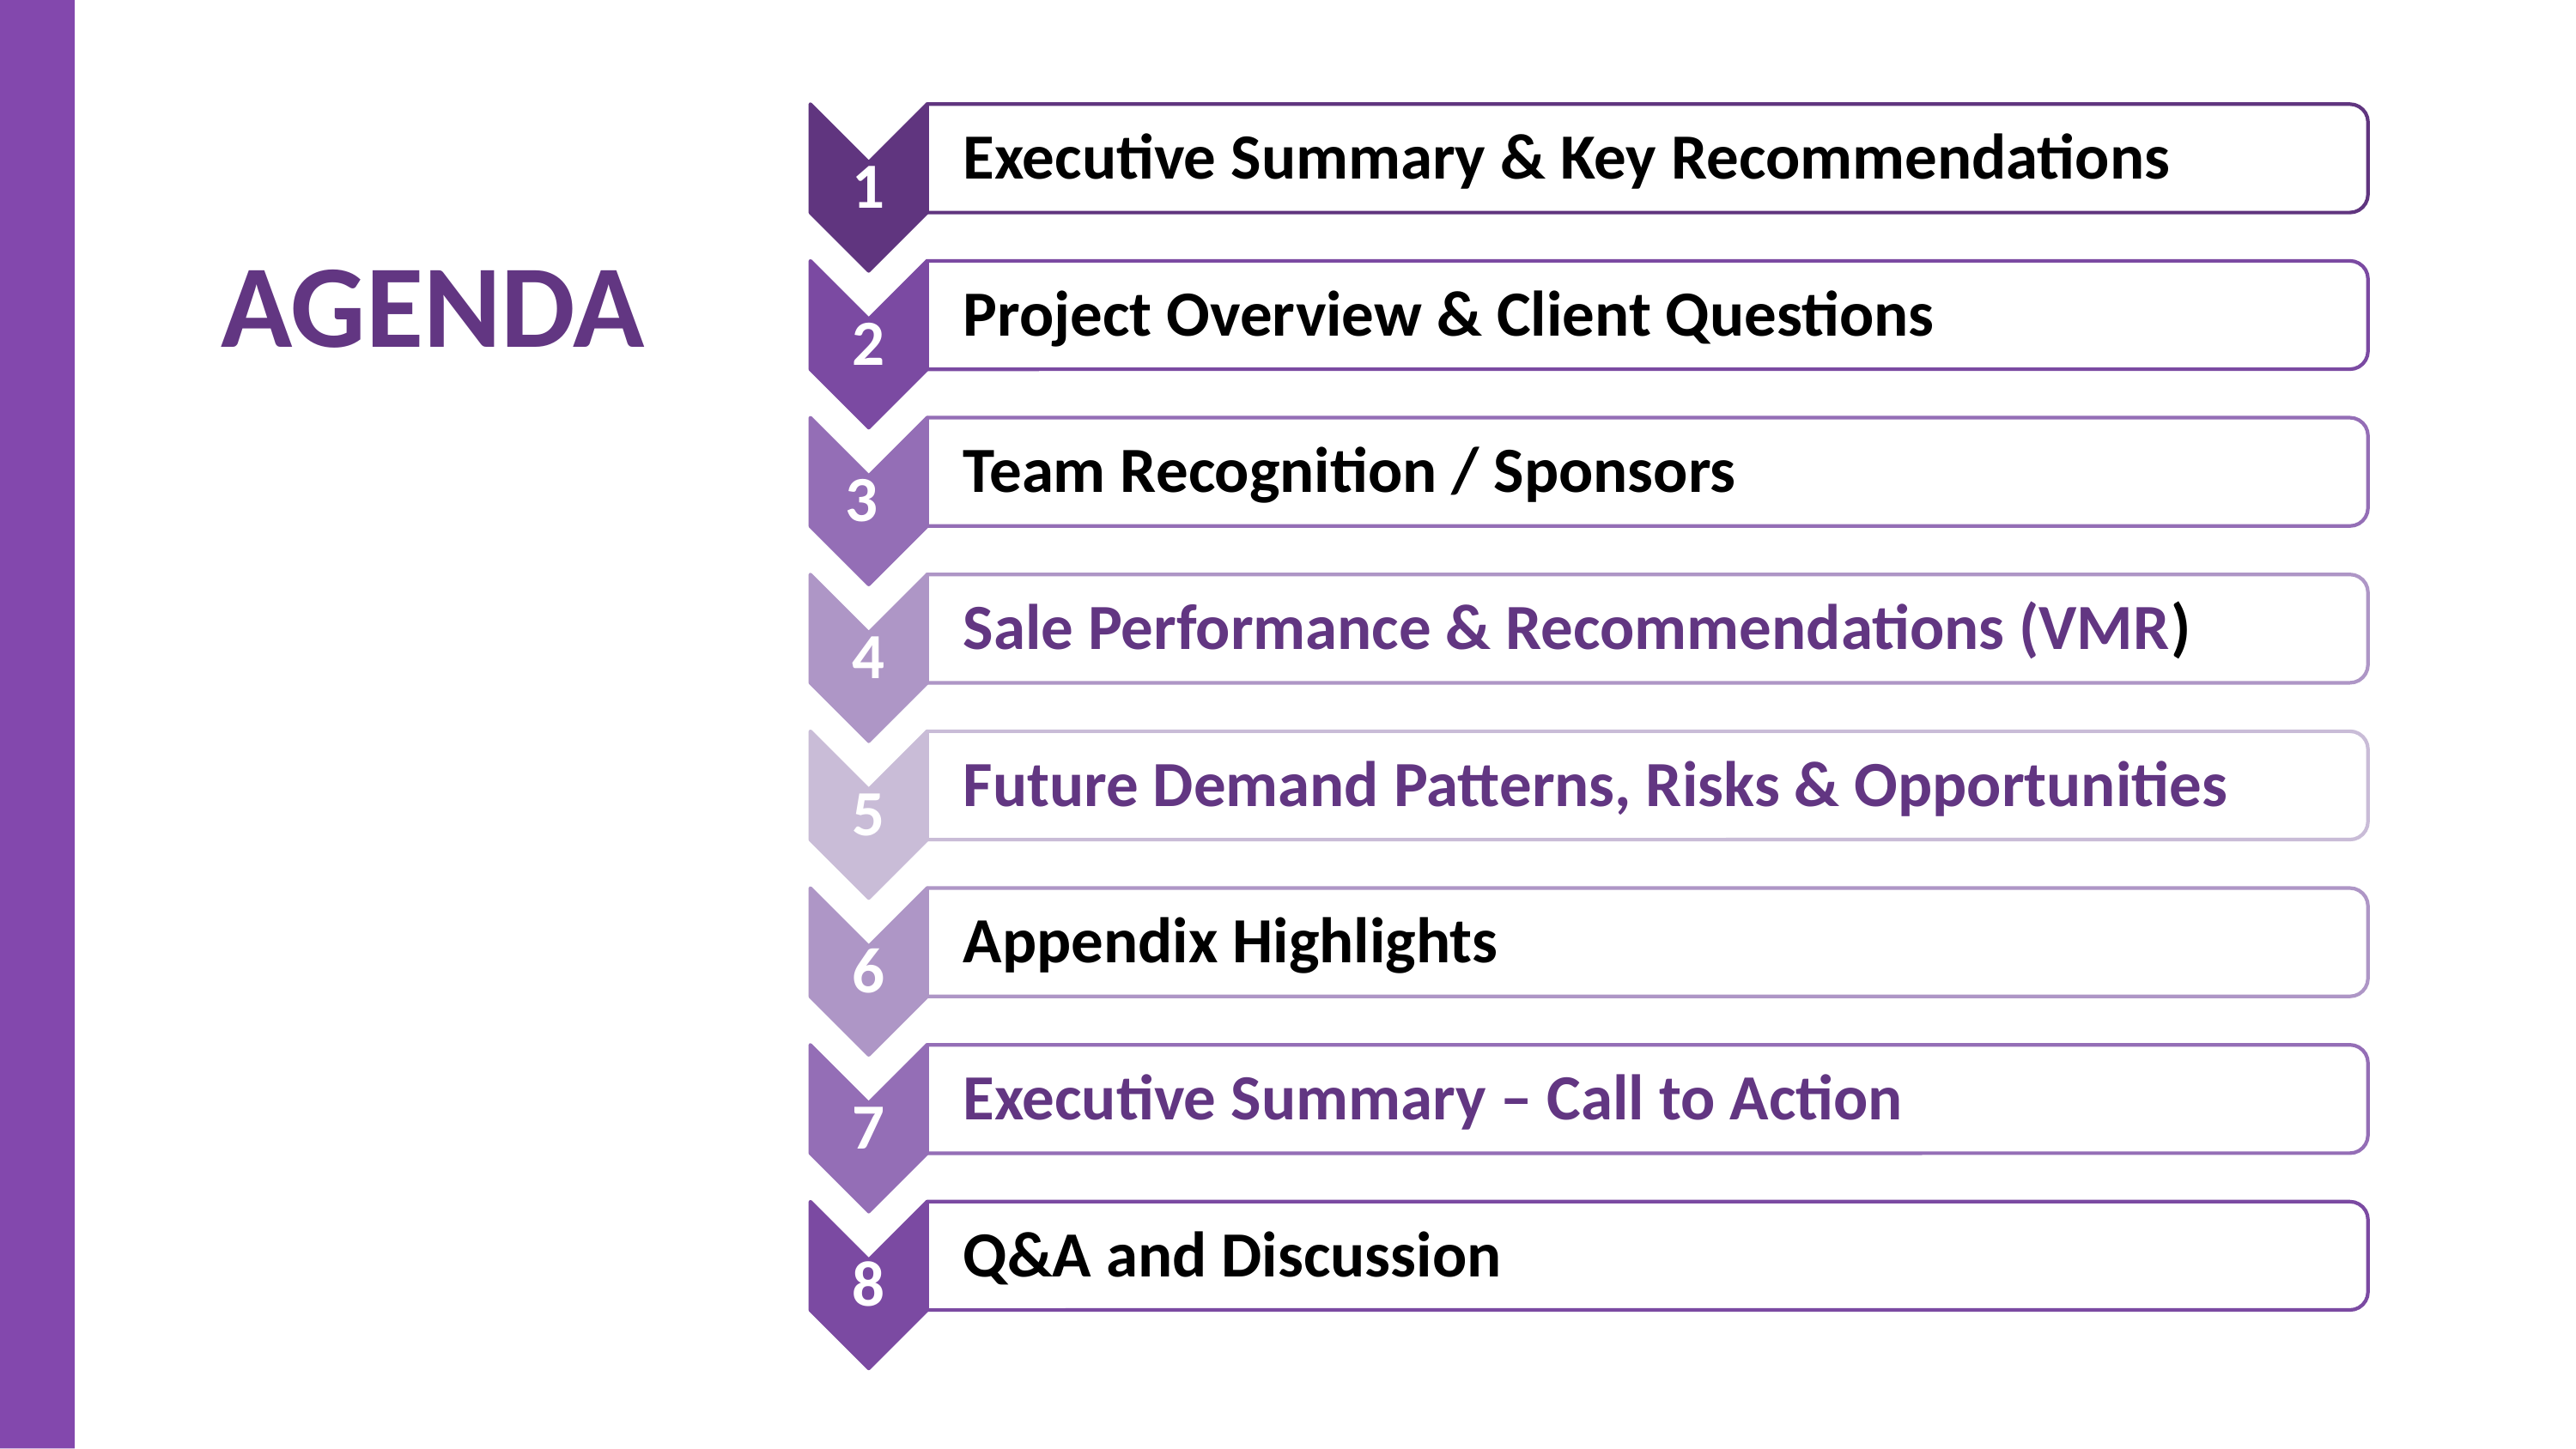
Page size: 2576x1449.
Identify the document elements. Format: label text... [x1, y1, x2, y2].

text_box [810, 103, 2368, 1370]
text_box [0, 0, 76, 1449]
text_box AGENDA [208, 222, 682, 365]
